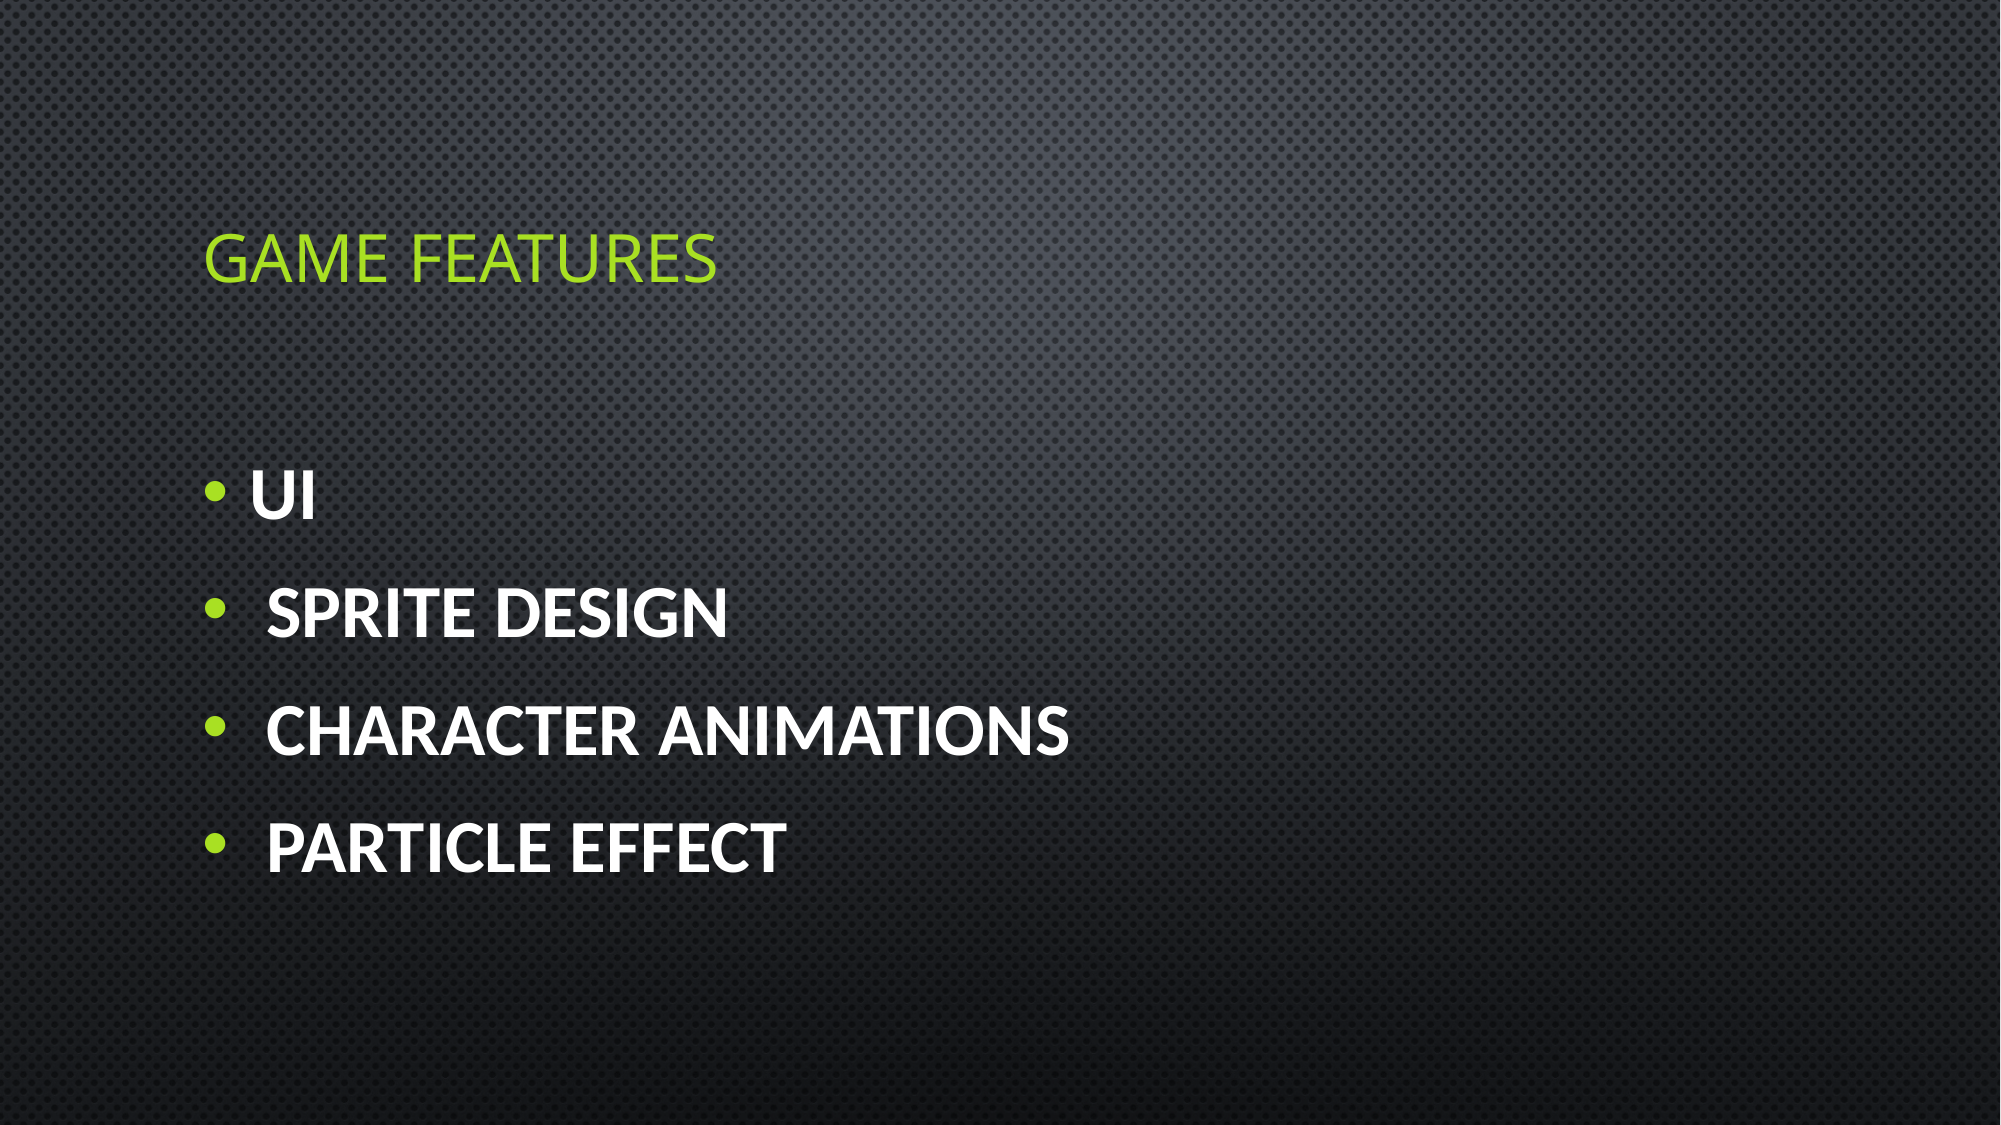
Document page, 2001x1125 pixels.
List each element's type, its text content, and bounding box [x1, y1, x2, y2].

title Game features [187, 99, 1813, 413]
list ui sprite design character animations particle effect [187, 437, 1813, 950]
picture [0, 0, 2001, 1125]
